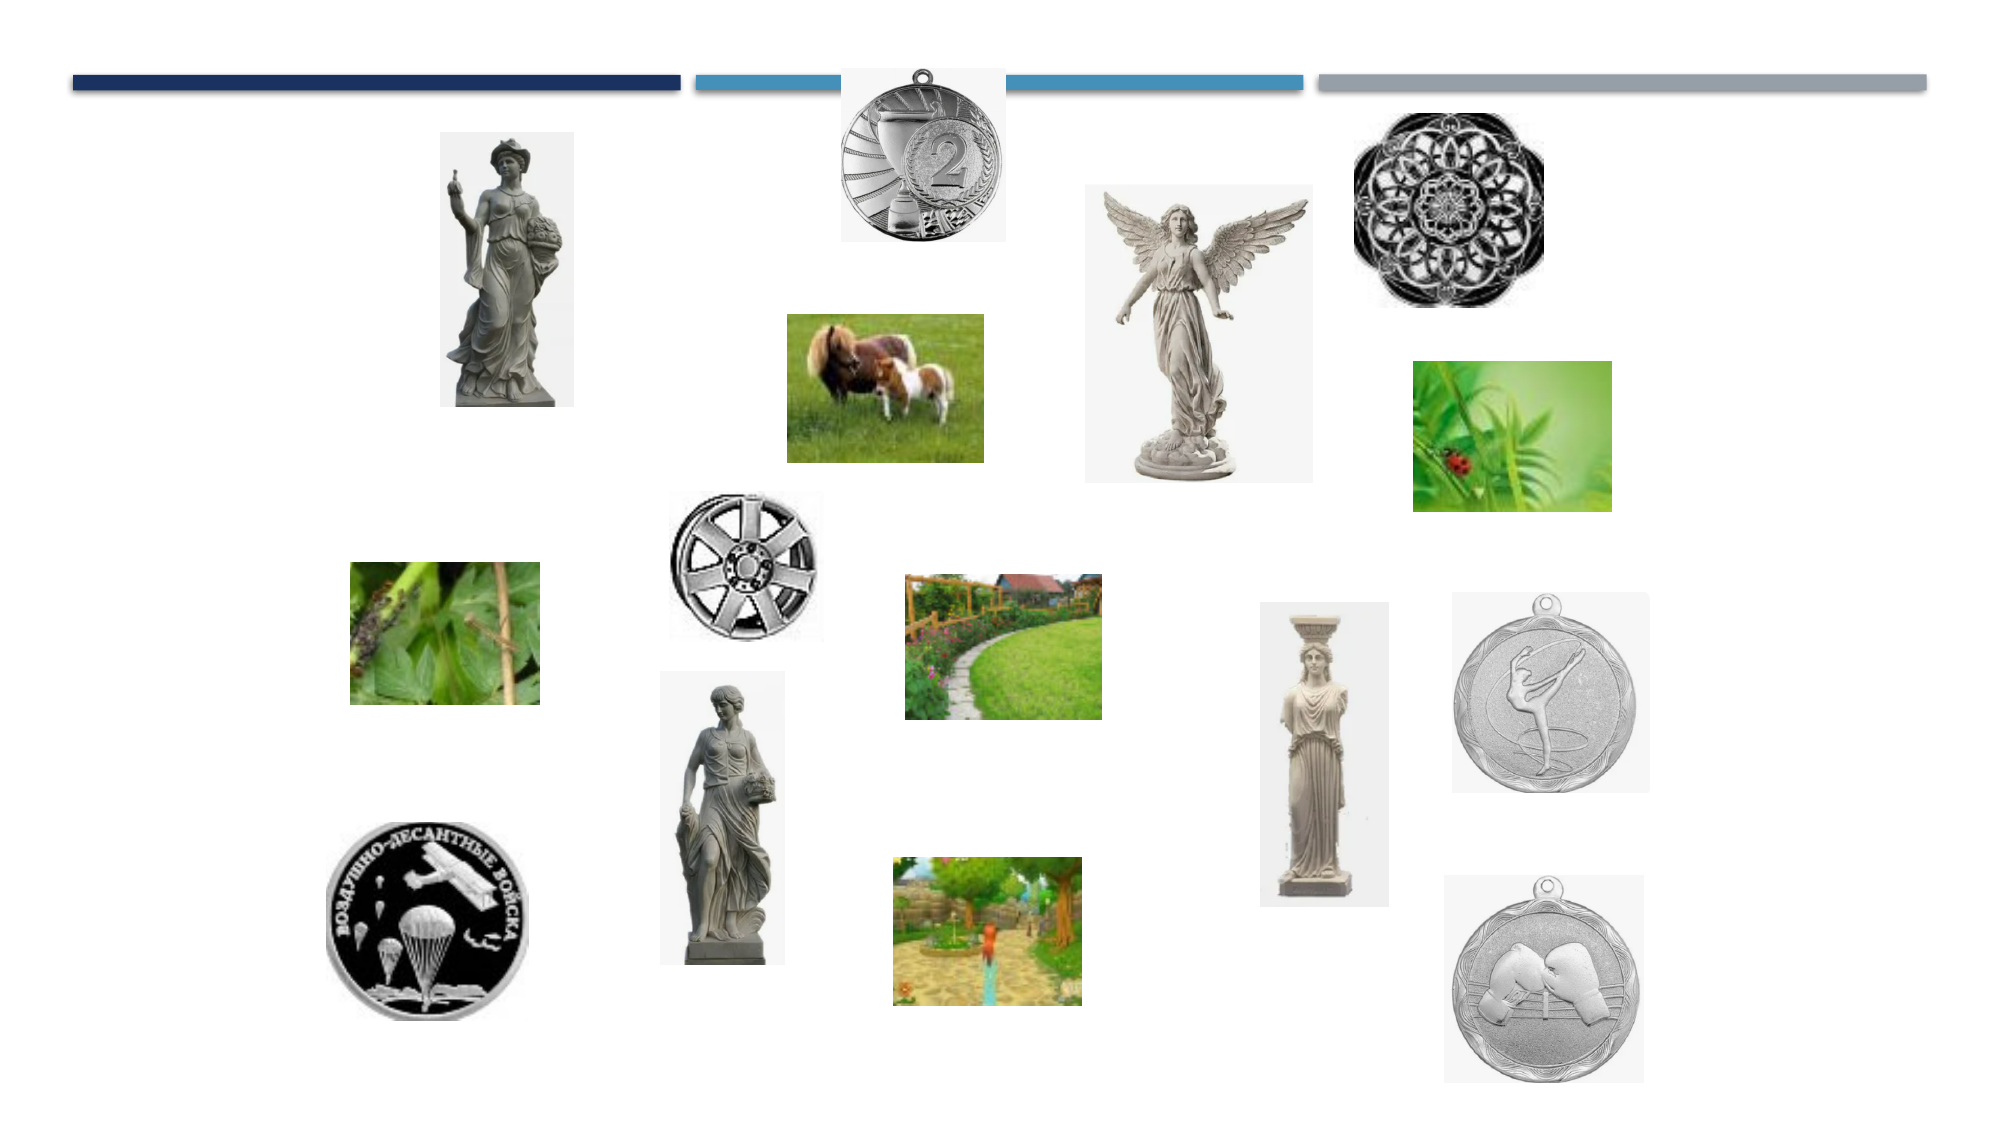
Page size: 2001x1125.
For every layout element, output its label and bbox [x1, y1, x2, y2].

text_box [904, 573, 1102, 721]
picture [1084, 180, 1313, 484]
text_box [1353, 113, 1545, 308]
picture [660, 670, 785, 966]
text_box [349, 561, 541, 705]
text_box [893, 857, 1082, 1007]
picture [1444, 875, 1644, 1083]
text_box [668, 491, 824, 643]
picture [1260, 599, 1390, 908]
picture [439, 131, 574, 412]
text_box [326, 821, 530, 1021]
text_box [1413, 361, 1612, 513]
picture [1452, 591, 1651, 794]
picture [840, 68, 1006, 242]
text_box [786, 313, 984, 463]
